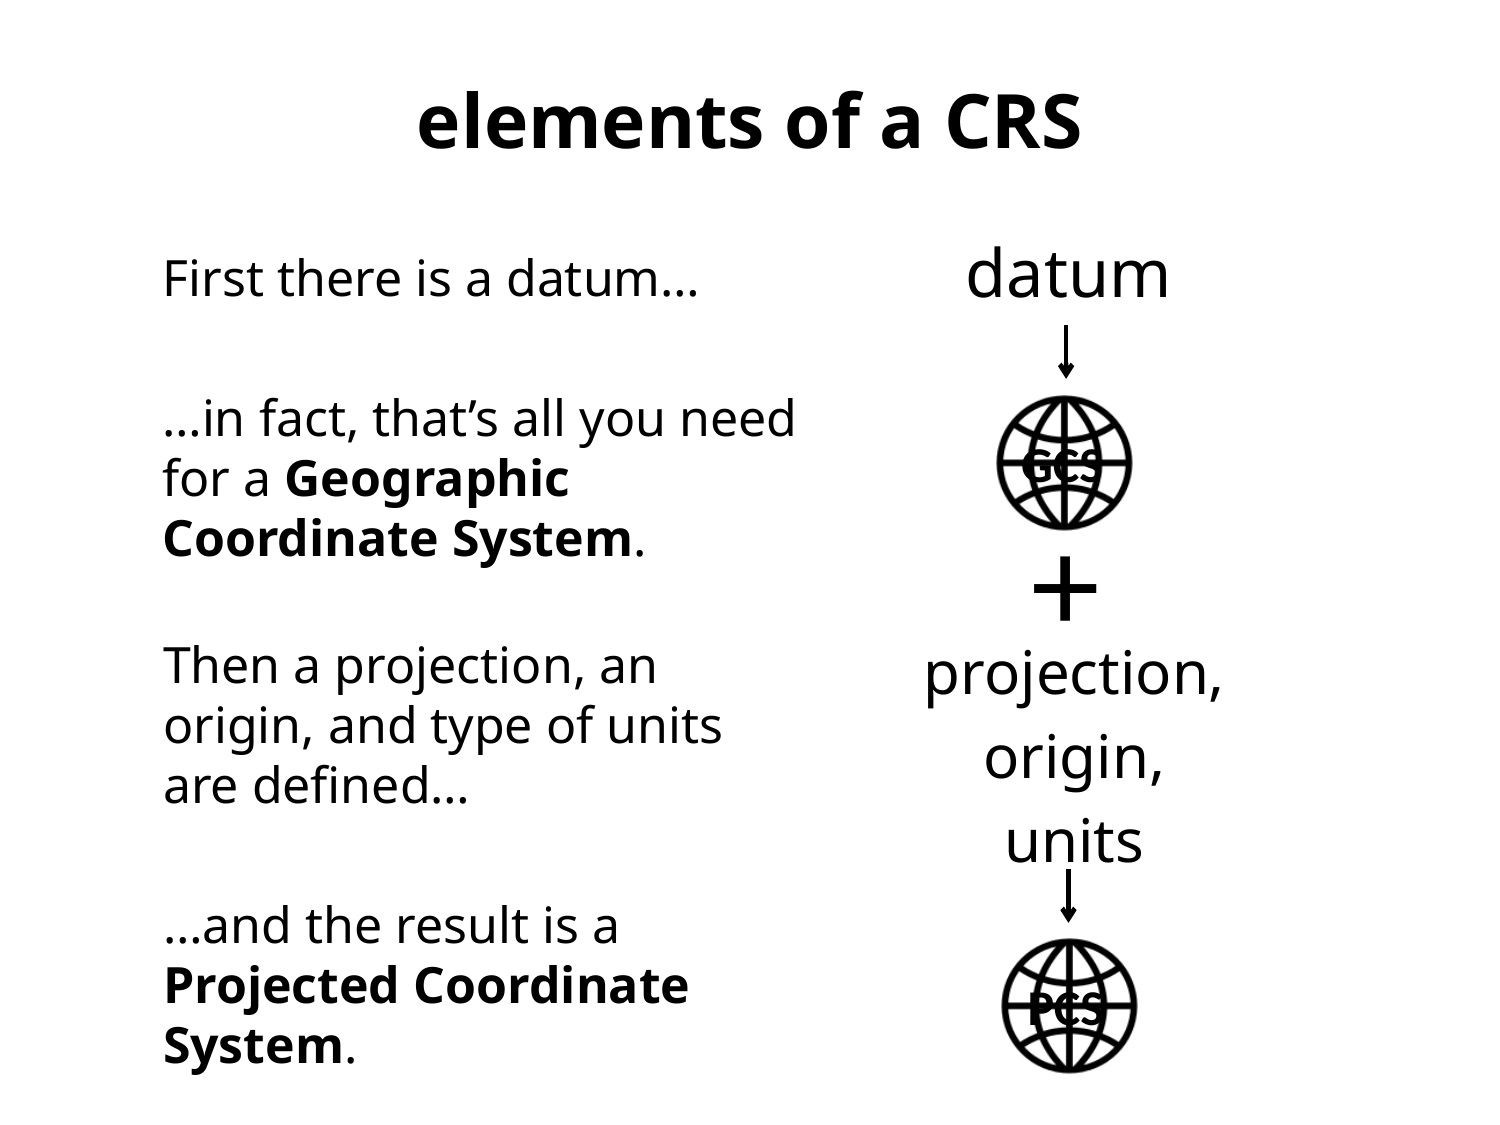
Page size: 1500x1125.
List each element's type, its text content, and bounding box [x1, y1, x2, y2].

text_box datum [890, 223, 1254, 331]
text_box + [1016, 540, 1106, 668]
text_box elements of a CRS [74, 24, 1425, 213]
text_box projection, origin, units [845, 626, 1246, 886]
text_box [995, 393, 1134, 532]
text_box First there is a datum… …in fact, that’s all you need for a Geographic Coordinate System. [87, 238, 863, 627]
text_box Then a projection, an origin, and type of units are defined… …and the result is a Projected Coordinate System. [88, 626, 801, 1100]
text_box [1000, 937, 1139, 1076]
